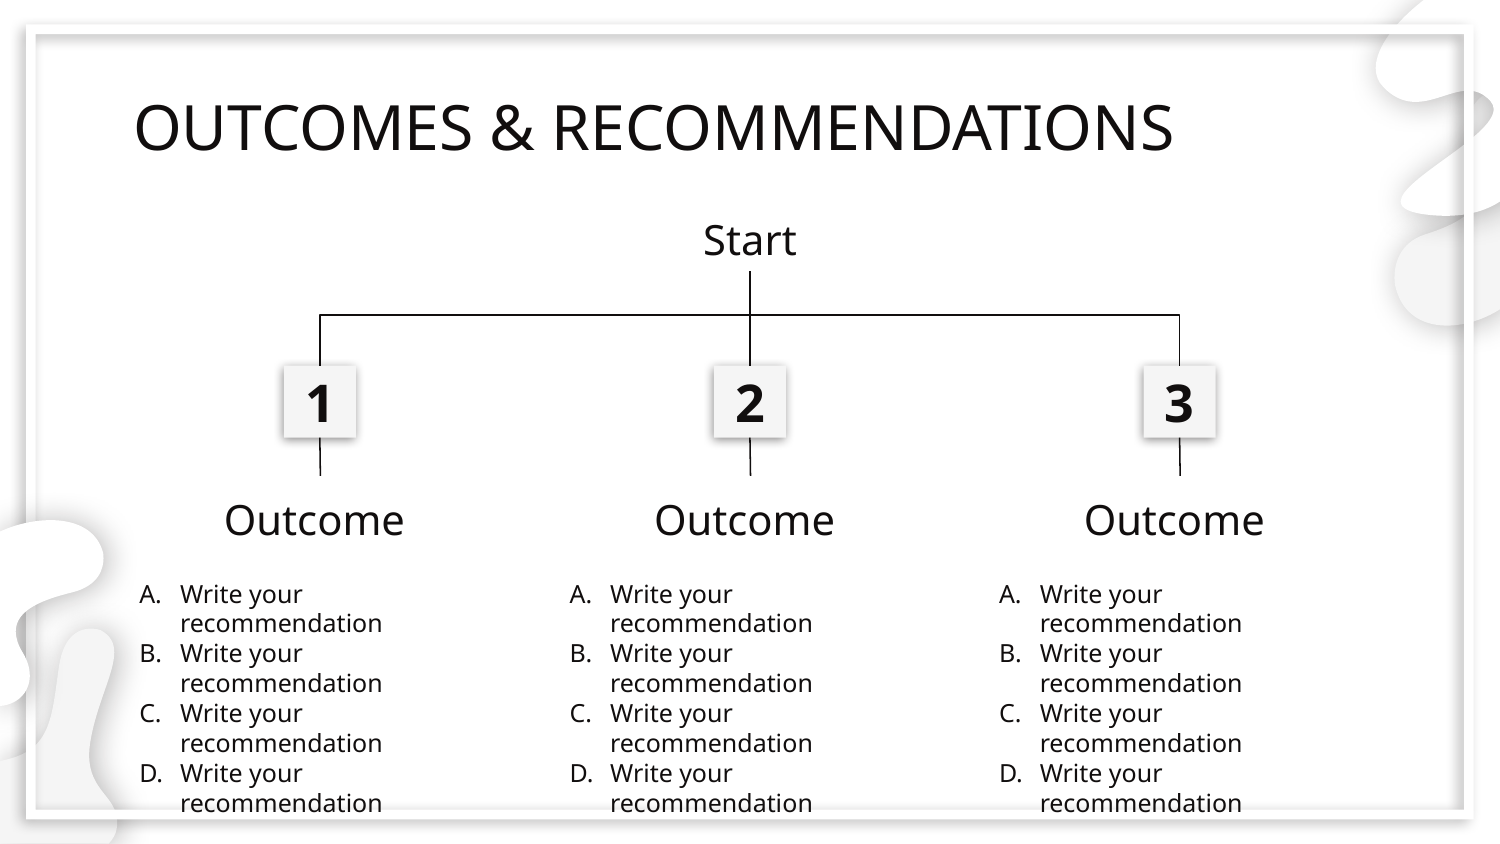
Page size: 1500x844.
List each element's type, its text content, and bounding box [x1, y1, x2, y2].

text_box Outcome [548, 475, 952, 561]
text_box Write your recommendation Write your recommendation Write your recommendation Write your recommendation [548, 563, 952, 719]
text_box 1 [283, 365, 356, 438]
text_box Write your recommendation Write your recommendation Write your recommendation Write your recommendation [118, 563, 522, 719]
title OUTCOMES & RECOMMENDATIONS [118, 72, 1382, 167]
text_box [917, 103, 1013, 534]
text_box Start [593, 206, 907, 272]
text_box Write your recommendation Write your recommendation Write your recommendation Write your recommendation [977, 563, 1382, 719]
text_box Outcome [977, 475, 1382, 561]
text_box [487, 103, 583, 534]
text_box 3 [1143, 365, 1216, 438]
text_box Outcome [118, 475, 522, 561]
text_box 2 [713, 365, 786, 438]
